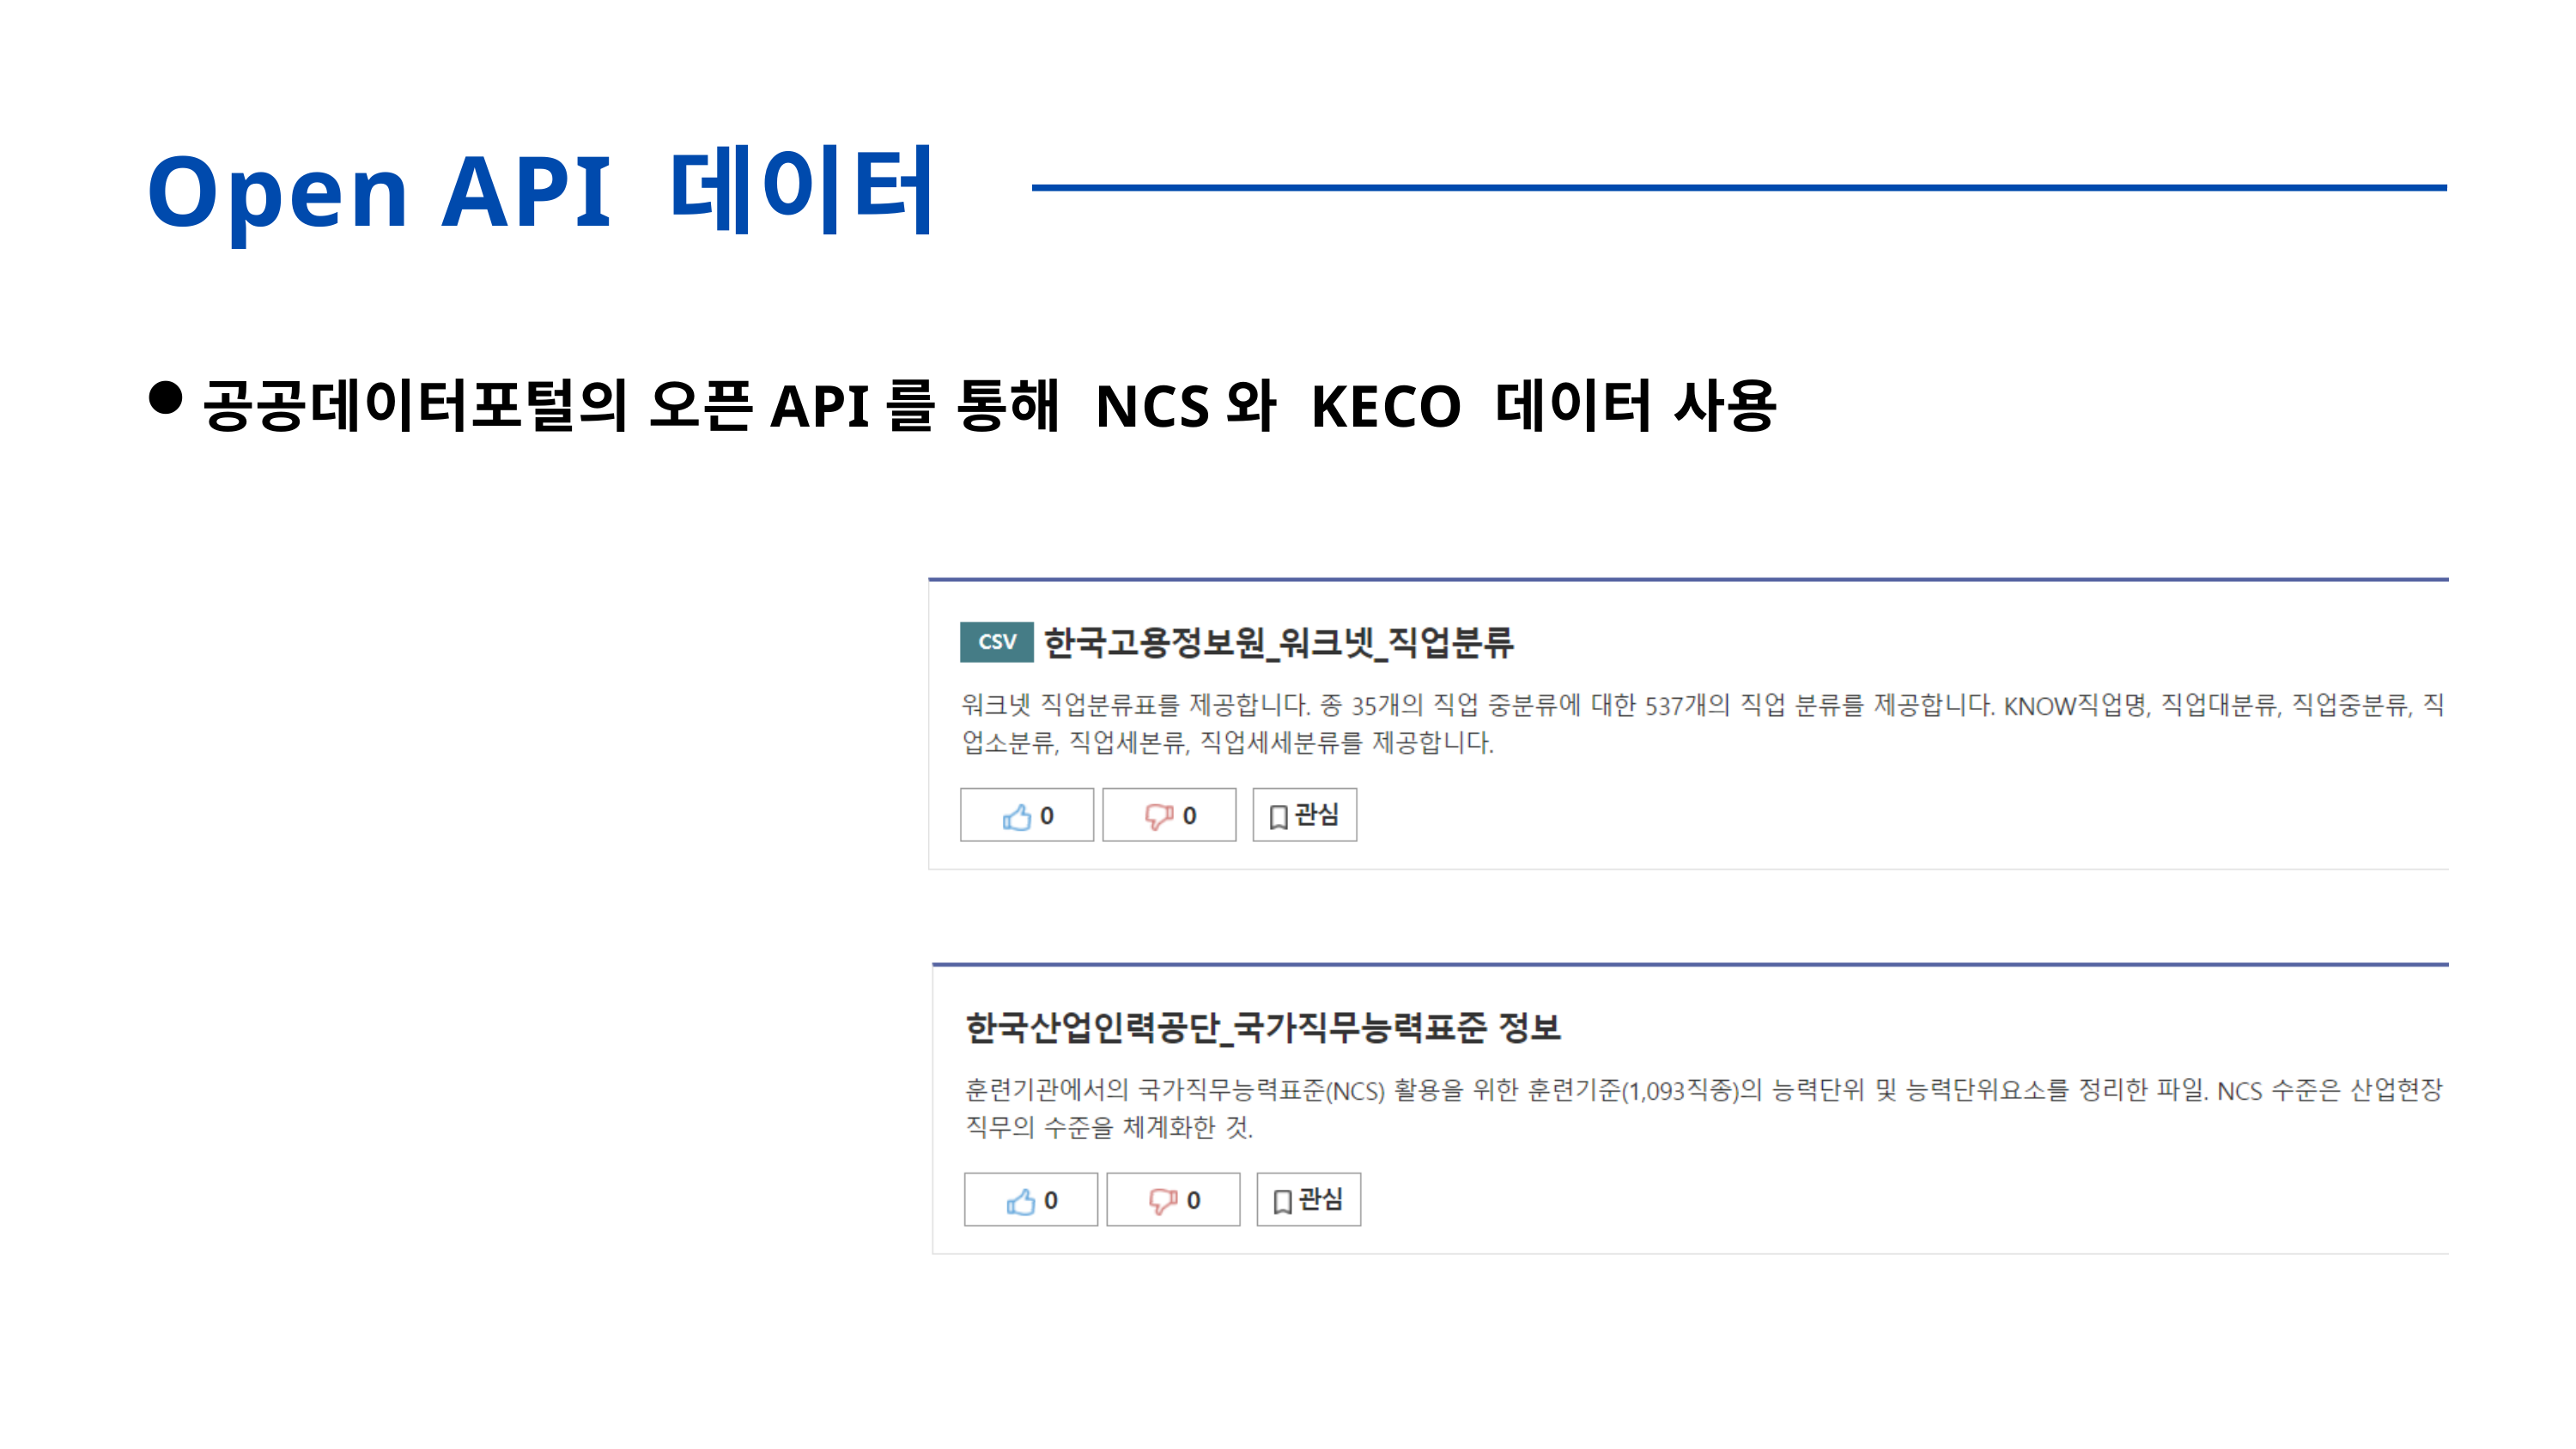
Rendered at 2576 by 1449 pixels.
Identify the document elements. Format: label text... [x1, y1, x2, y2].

text_box Open API 데이터 [144, 132, 1033, 246]
picture [927, 959, 2449, 1258]
picture [927, 575, 2449, 873]
text_box 공공데이터포털의 오픈API를 통해 NCS와 KECO 데이터 사용 [144, 380, 1889, 440]
